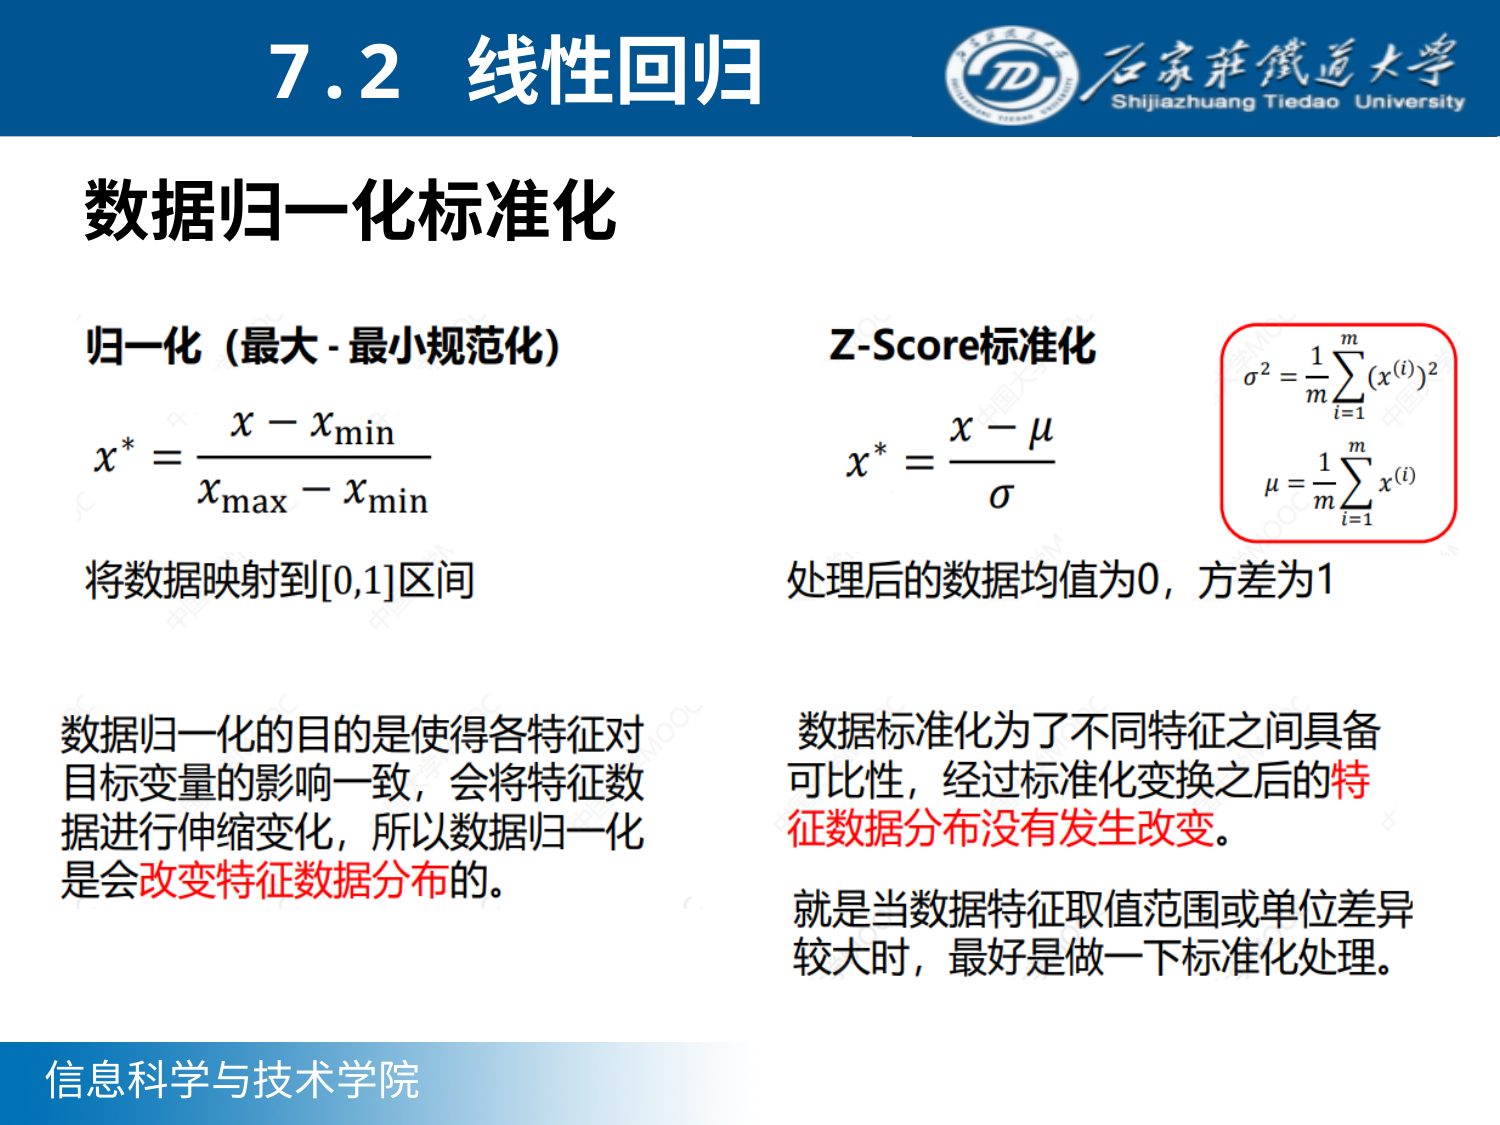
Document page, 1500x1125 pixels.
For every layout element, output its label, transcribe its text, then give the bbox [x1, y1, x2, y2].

picture [1034, 0, 1497, 137]
picture [29, 314, 1471, 981]
title 7.2 线性回归 [0, 0, 1034, 138]
picture [0, 1042, 1500, 1125]
text_box 数据归一化标准化 [69, 161, 819, 257]
